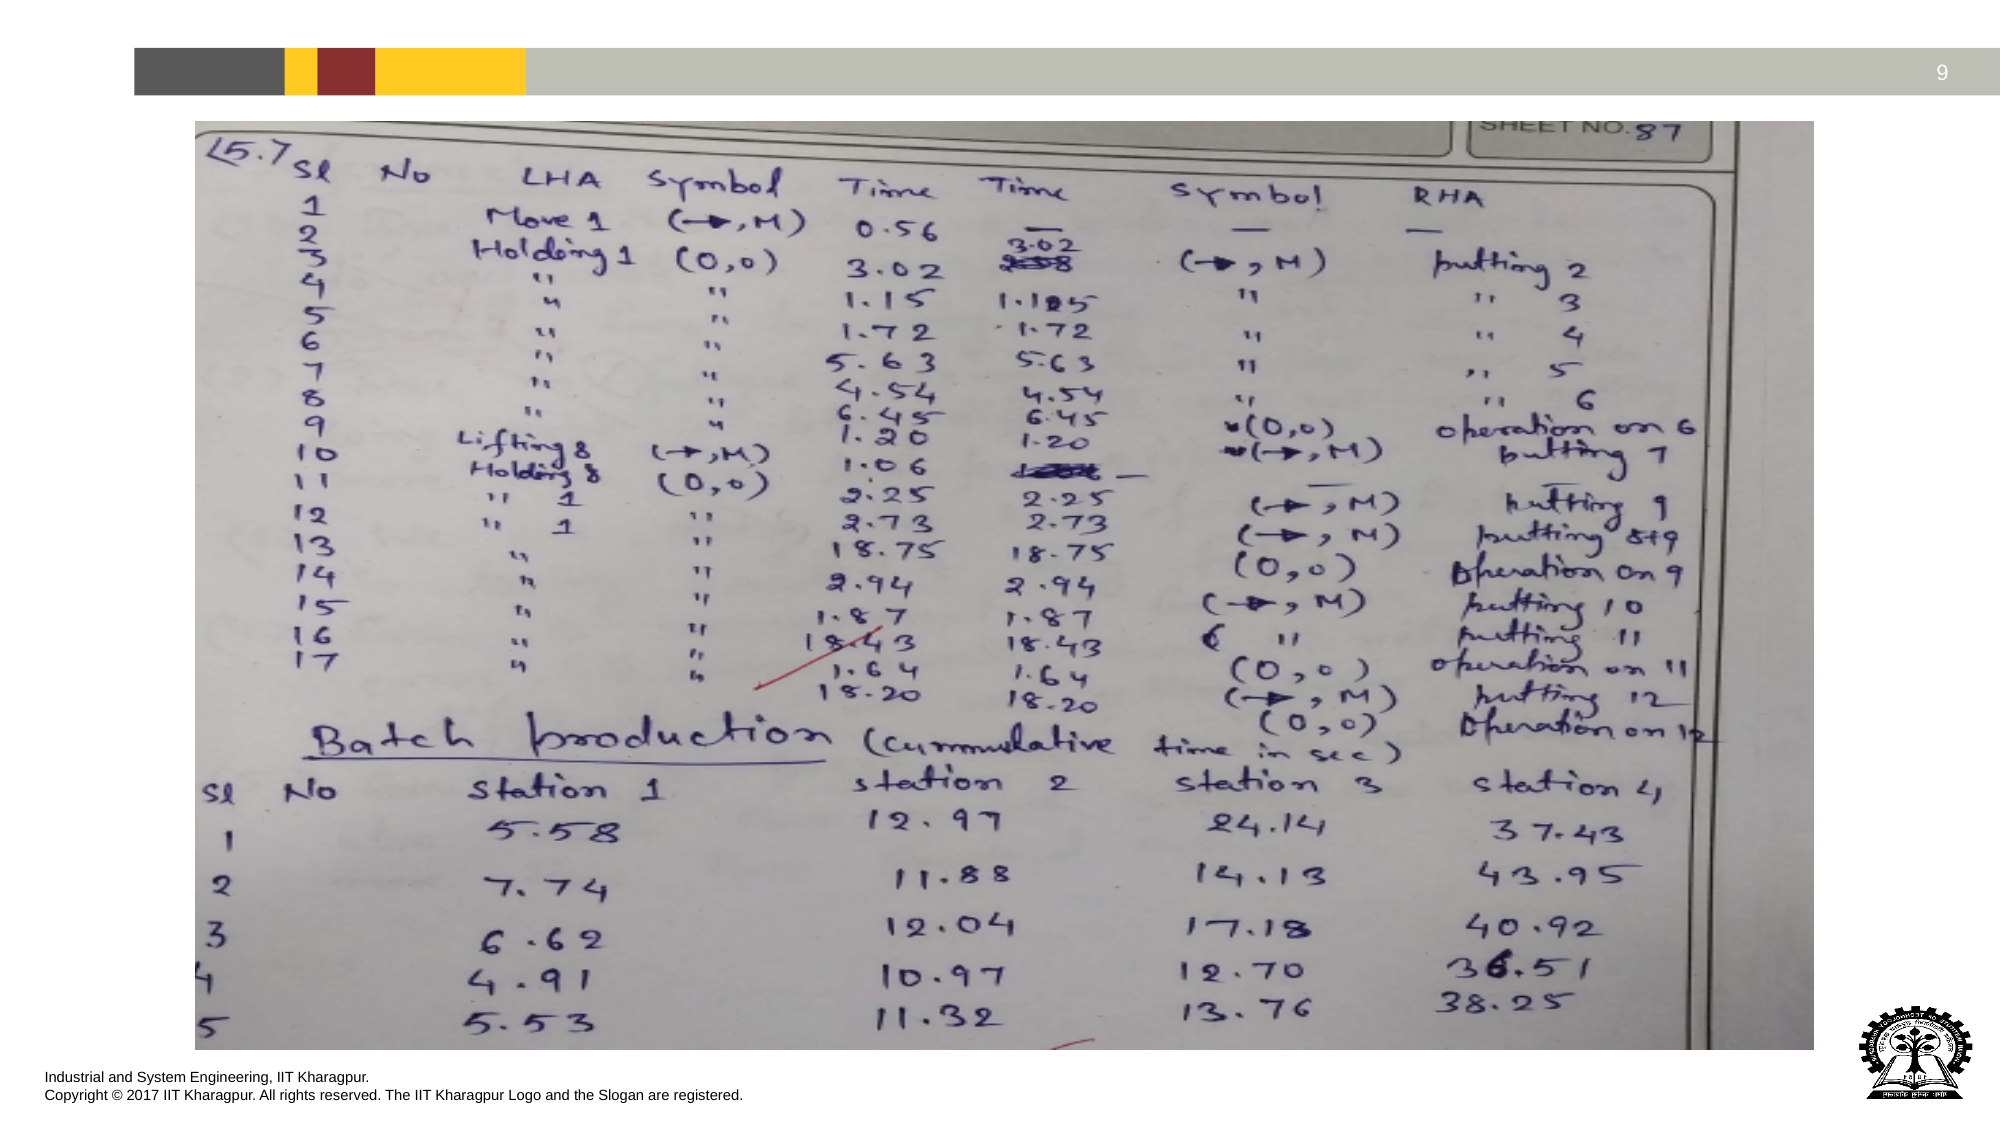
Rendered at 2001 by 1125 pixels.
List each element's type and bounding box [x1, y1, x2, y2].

picture [195, 121, 1814, 1051]
picture [1859, 1004, 1973, 1115]
